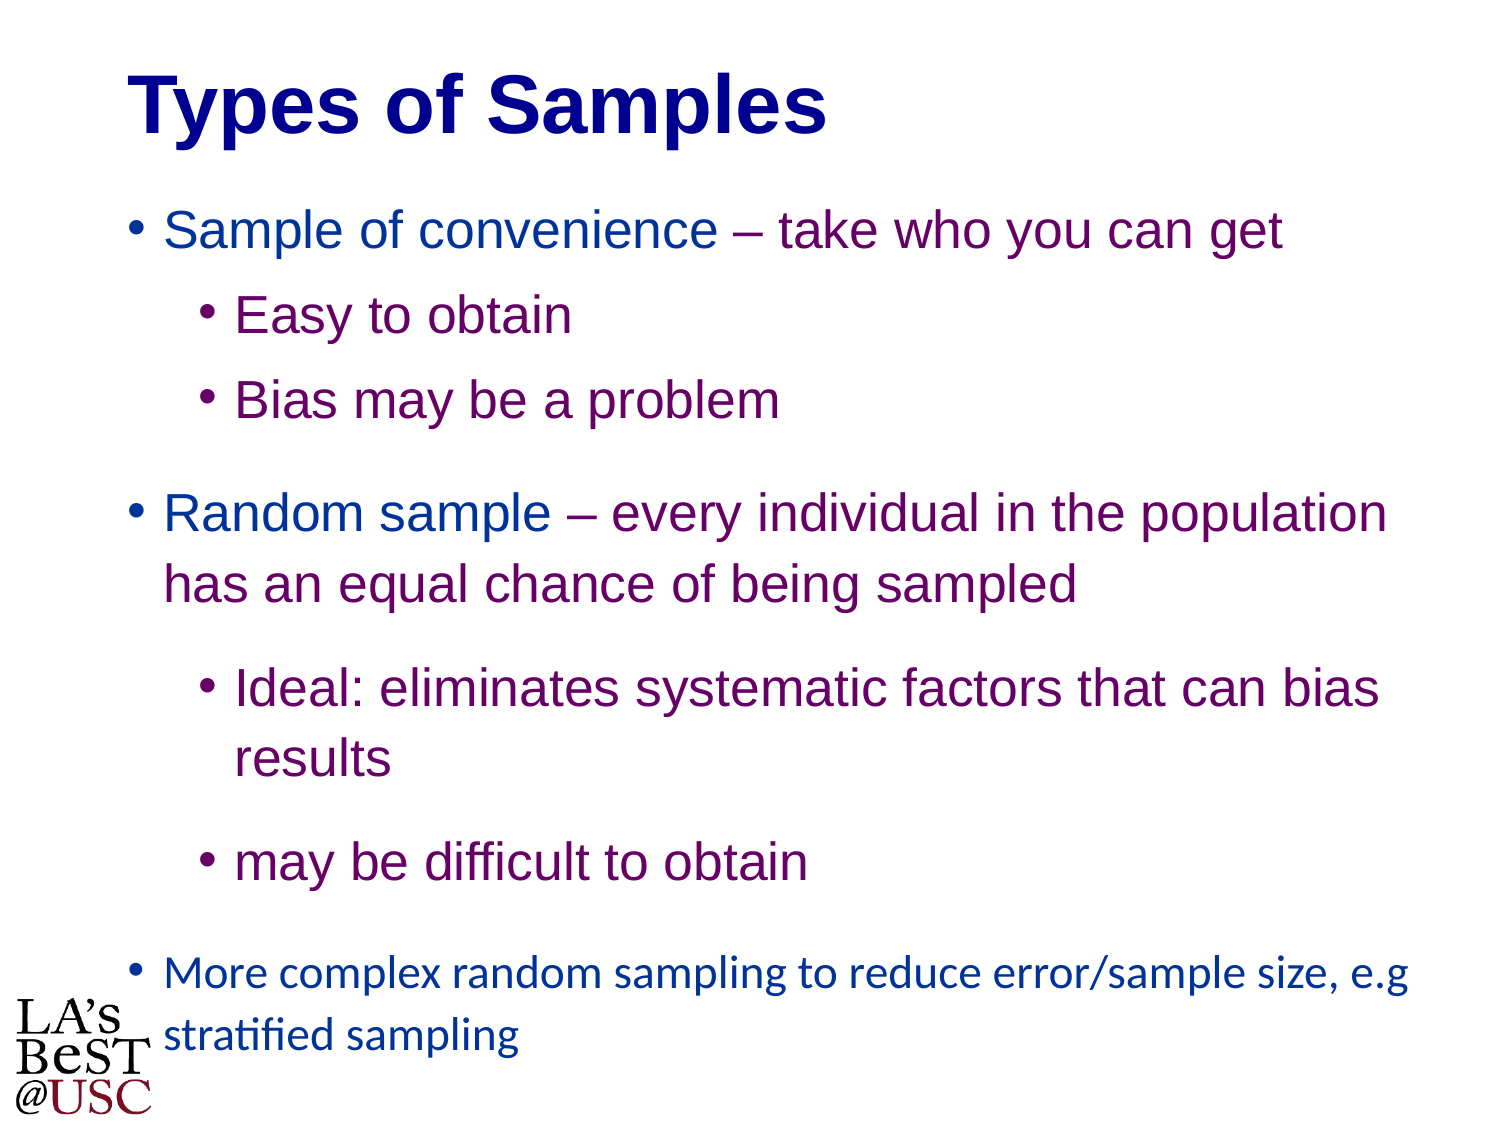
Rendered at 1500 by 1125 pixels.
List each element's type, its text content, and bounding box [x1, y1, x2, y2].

list Sample of convenience – take who you can get Easy to obtain Bias may be a problem Random sample – every individual in the population has an equal chance of being sampled Ideal: eliminates systematic factors that can bias results may be difficult to obtain More complex random sampling to reduce error/sample size, e.g stratified sampling [112, 200, 1450, 1075]
picture [12, 992, 157, 1120]
title Types of Samples [112, 12, 1388, 200]
